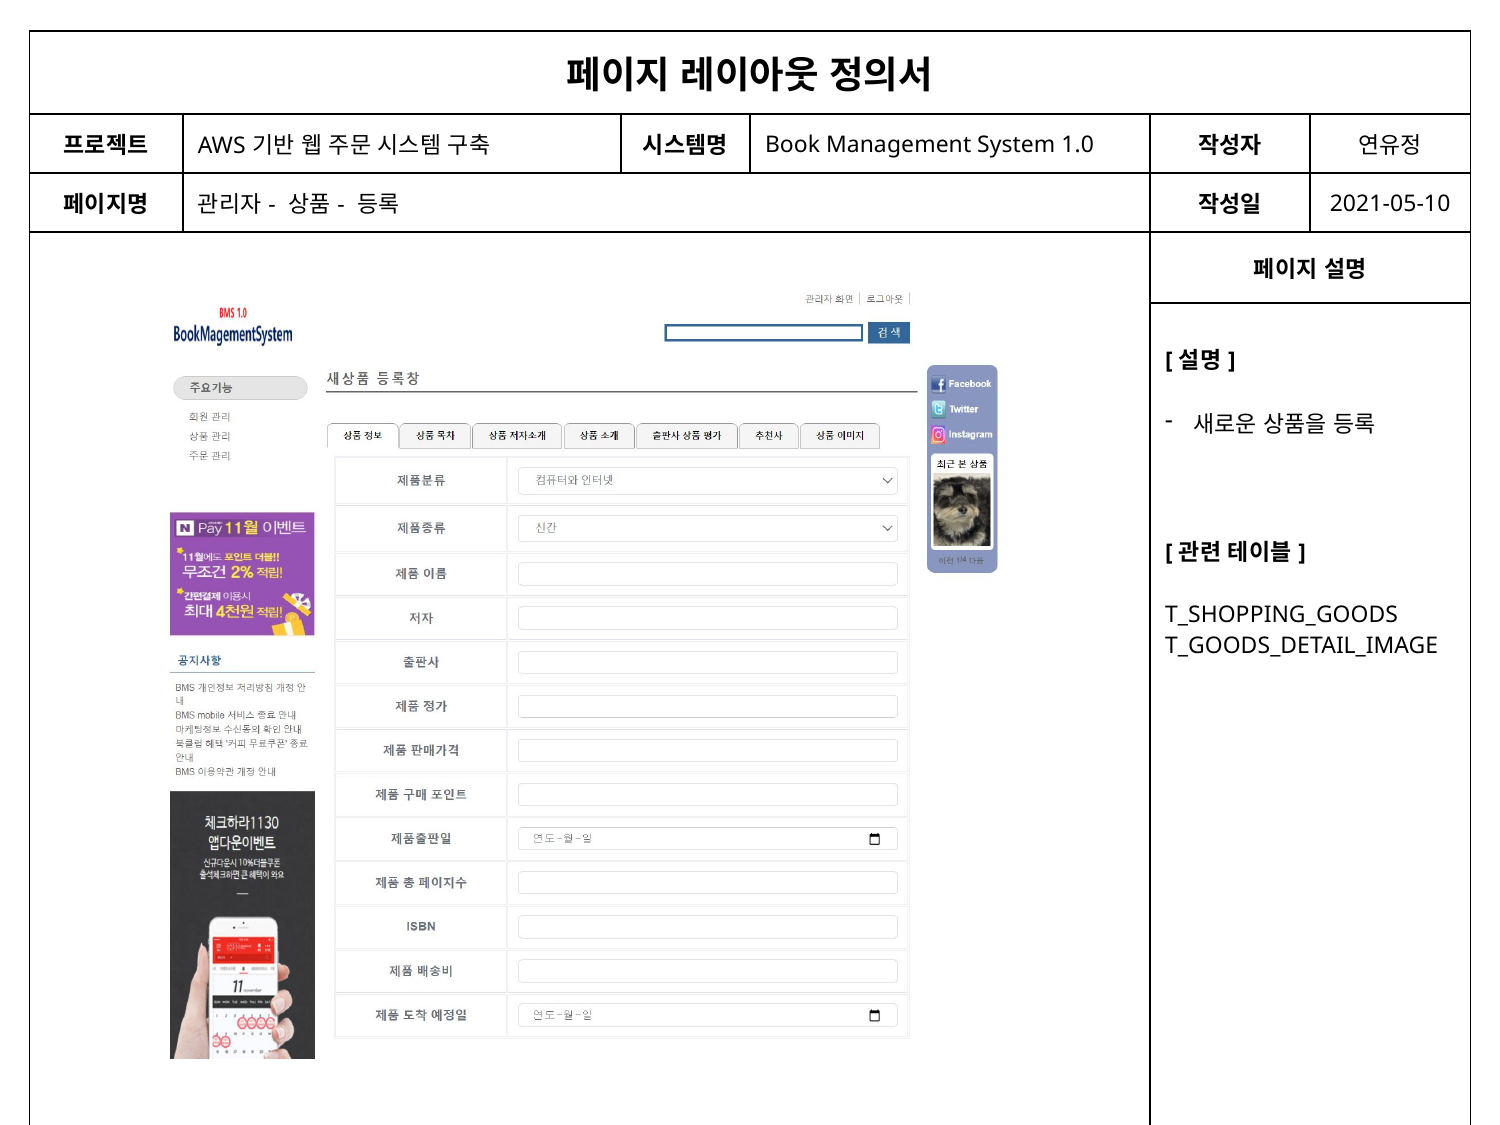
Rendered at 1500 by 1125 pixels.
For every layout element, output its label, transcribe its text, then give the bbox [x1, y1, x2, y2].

table_header 페이지 레이아웃 정의서 [30, 32, 1470, 113]
picture [24, 278, 1142, 1059]
table_cell [30, 233, 1149, 1125]
table_cell 시스템명 [622, 115, 749, 172]
table_cell AWS기반 웹 주문 시스템 구축 [184, 115, 620, 172]
table_cell 프로젝트 [30, 115, 182, 172]
table_cell 관리자- 상품- 등록 [184, 174, 1149, 231]
table_cell 페이지명 [30, 174, 182, 231]
table_cell 작성자 [1151, 115, 1309, 172]
table_cell Book Management System 1.0 [751, 115, 1149, 172]
table_cell 작성일 [1151, 174, 1309, 231]
table_cell 연유정 [1311, 115, 1470, 172]
table_cell 페이지 설명 [1151, 233, 1470, 302]
table_cell [설명] 새로운 상품을 등록 [관련 테이블] T_SHOPPING_GOODS T_GOODS_DETAIL_IMAGE [1151, 304, 1470, 1125]
table_cell 2021-05-10 [1311, 174, 1470, 231]
